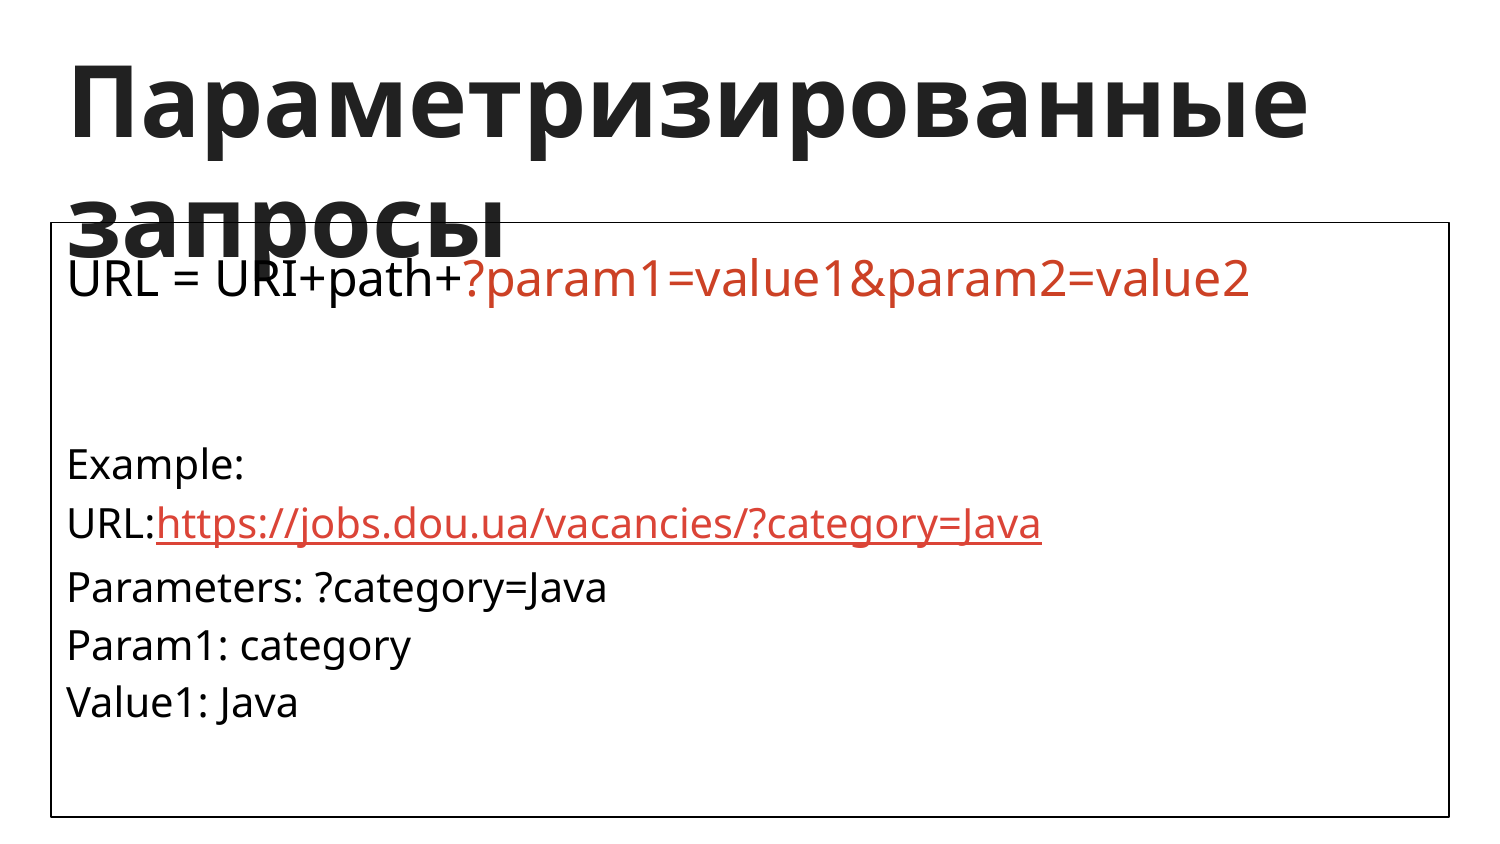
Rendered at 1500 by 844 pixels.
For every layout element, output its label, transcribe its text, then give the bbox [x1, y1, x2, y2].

list URL = URI+path+?param1=value1&param2=value2 Example: URL:https://jobs.dou.ua/vacancies/?category=Java Parameters: ?category=Java Param1: category Value1: Java [51, 222, 1449, 818]
title Параметризированные запросы [51, 22, 1449, 127]
